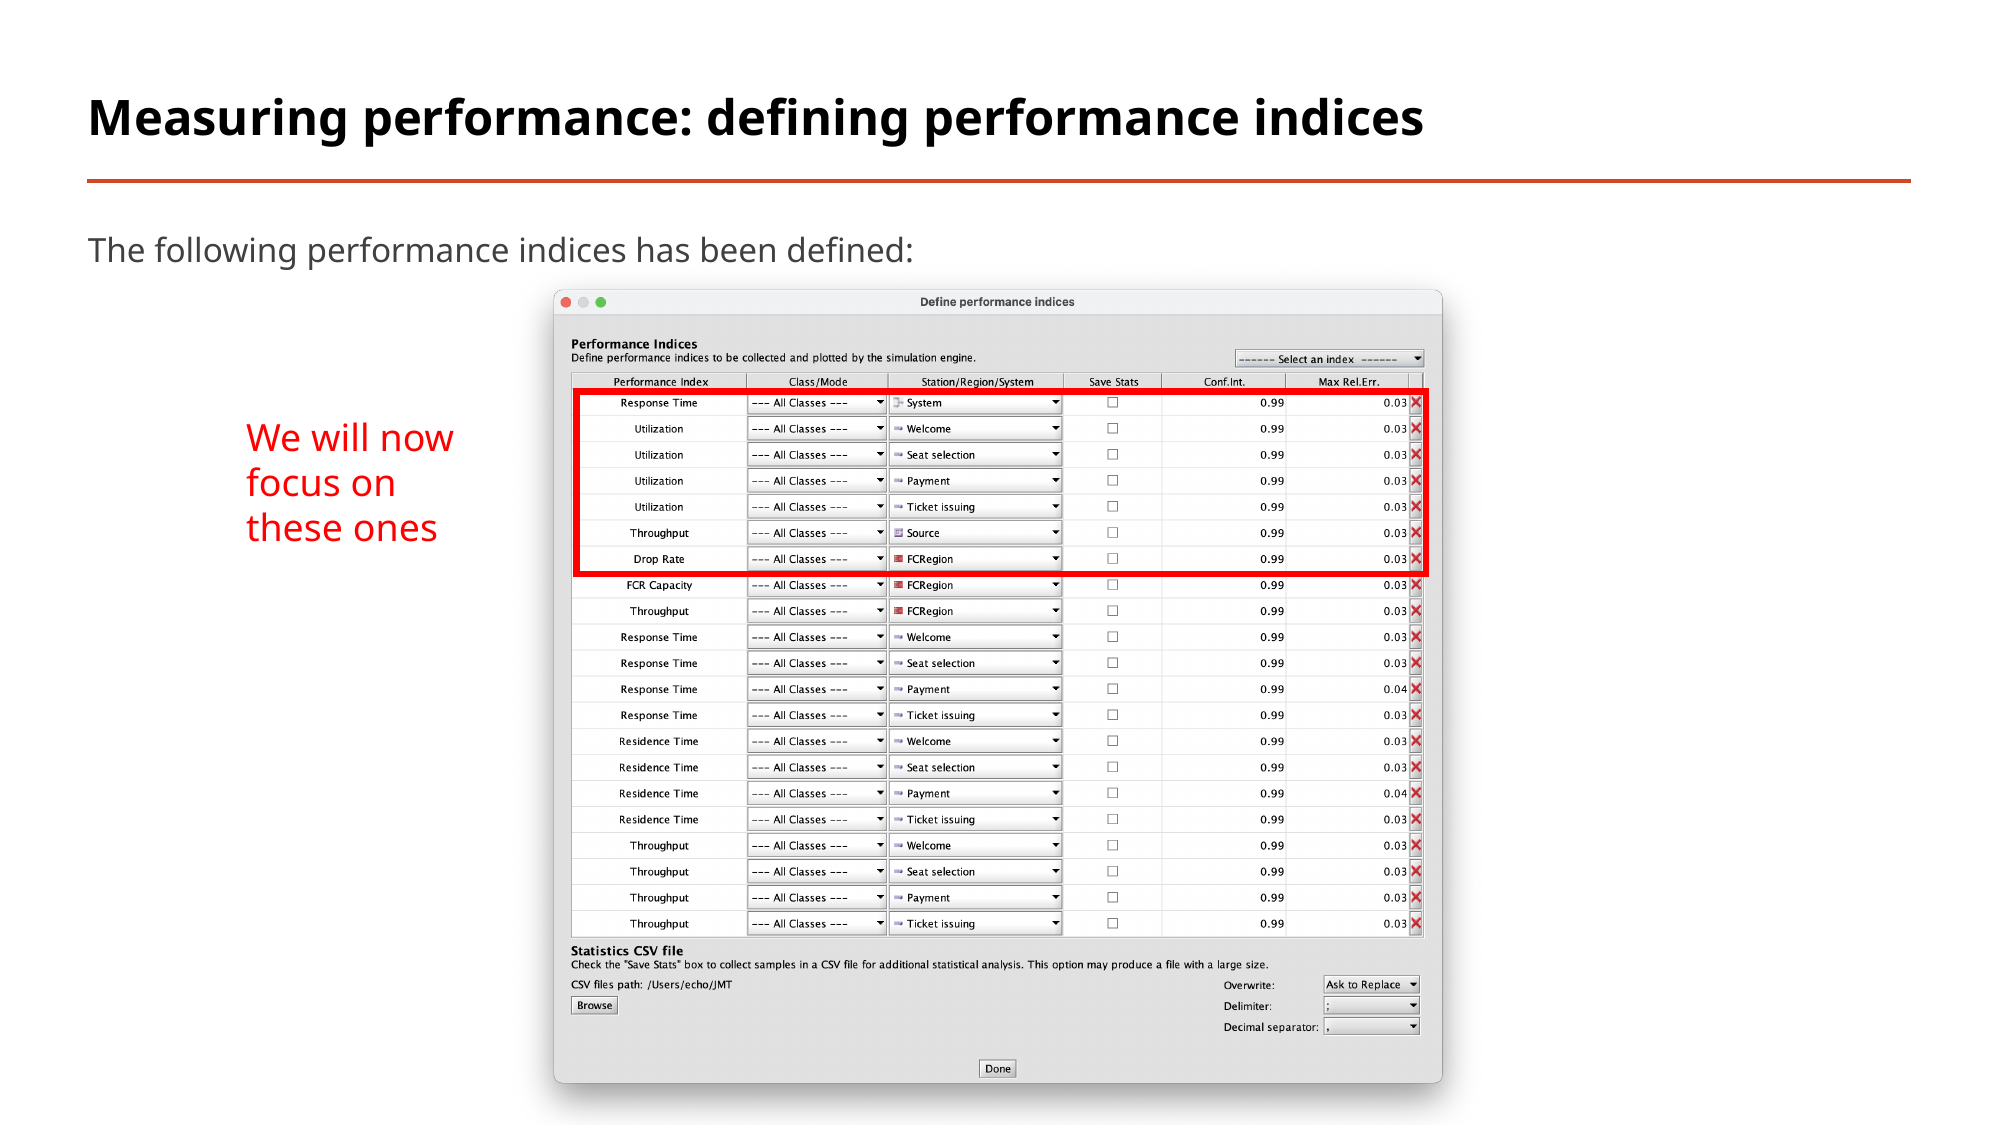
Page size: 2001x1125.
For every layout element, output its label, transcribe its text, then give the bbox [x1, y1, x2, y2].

picture [505, 257, 1491, 1125]
text_box We will now focus on these ones [231, 406, 470, 557]
list The following performance indices has been defined: [72, 221, 1829, 460]
title Measuring performance: defining performance indices [72, 67, 1574, 173]
